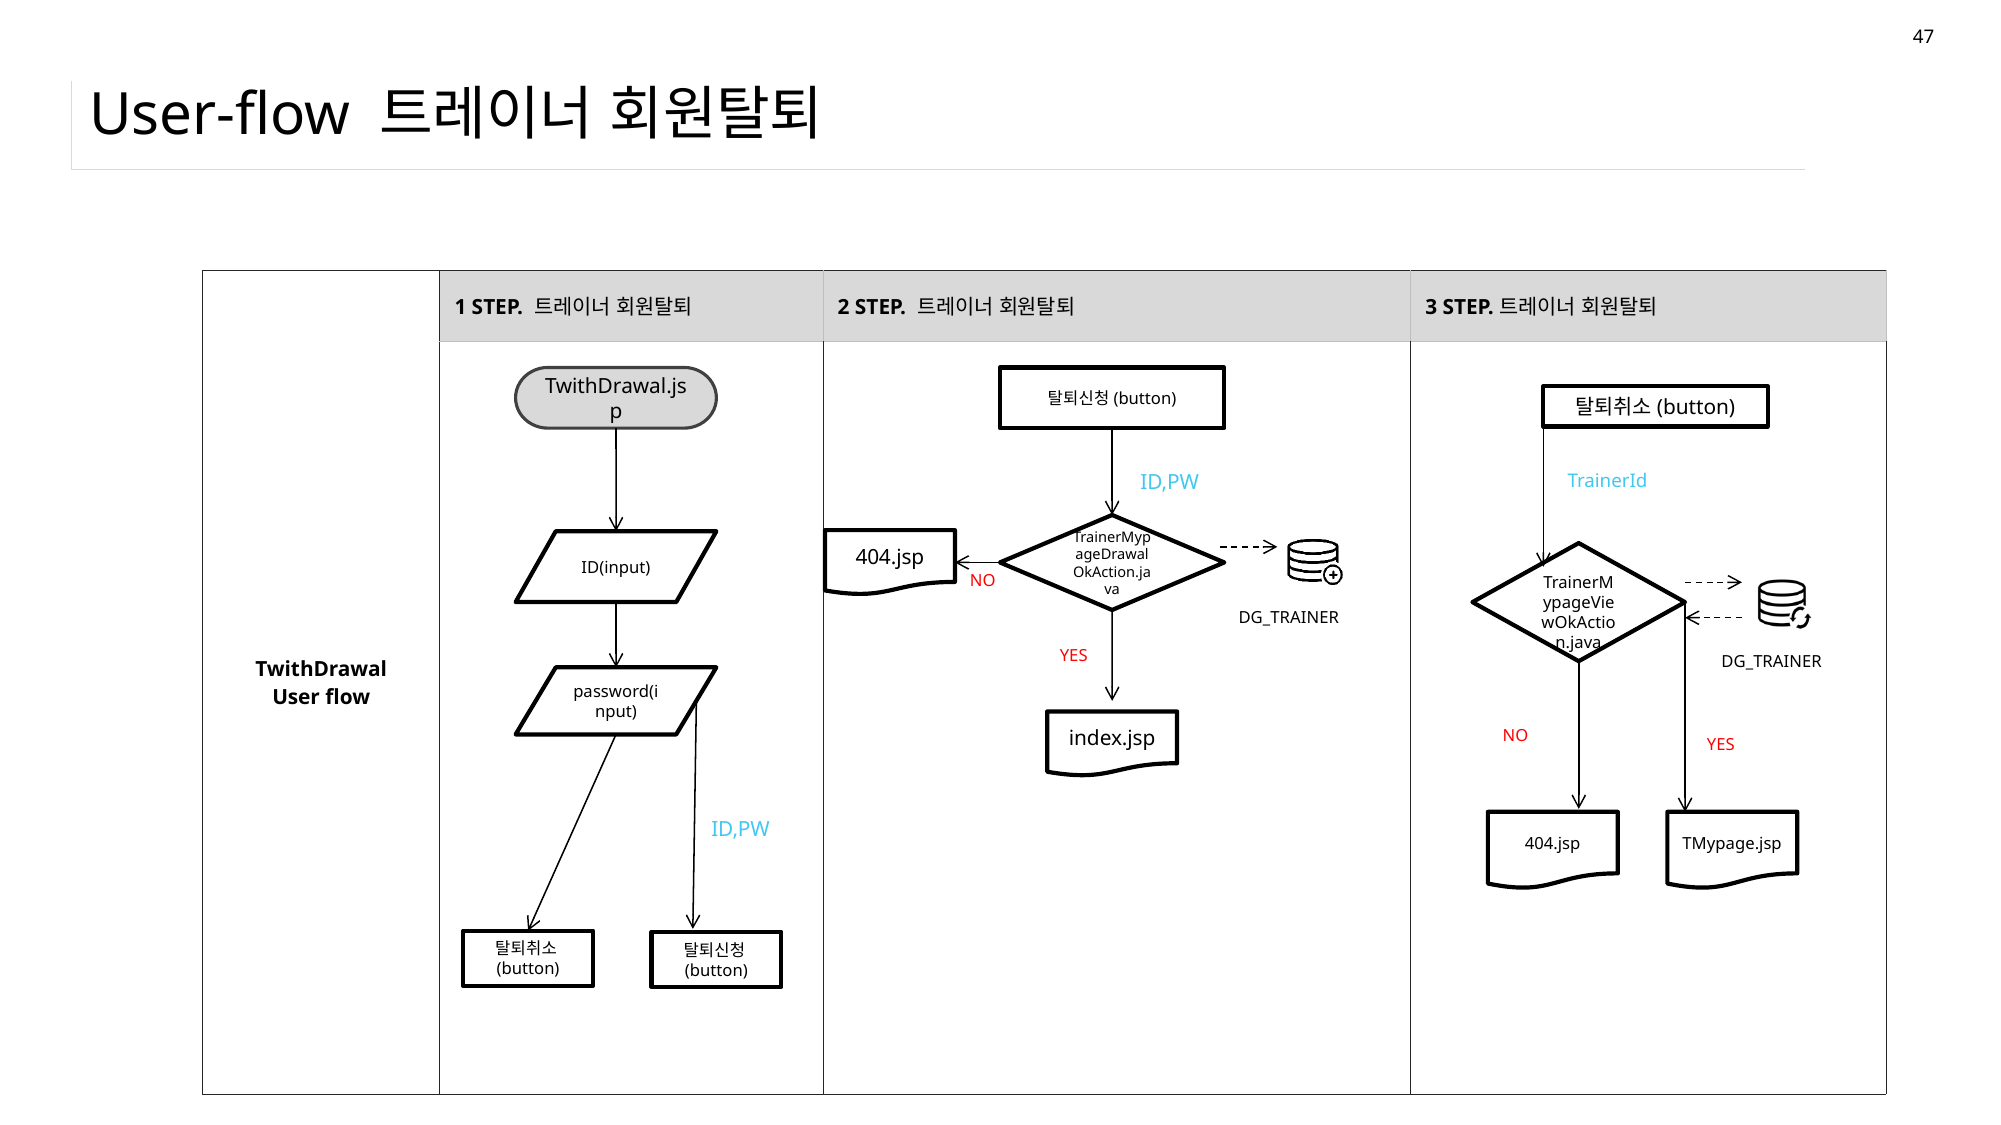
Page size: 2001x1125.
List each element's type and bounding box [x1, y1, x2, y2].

table_header [824, 271, 1410, 341]
text_box [513, 665, 719, 737]
text_box [1665, 809, 1800, 890]
table_cell [440, 817, 823, 1094]
table_header [440, 271, 823, 341]
text_box [461, 929, 595, 988]
picture [1283, 537, 1345, 588]
text_box [998, 365, 1226, 430]
text_box [1487, 717, 1668, 753]
text_box [822, 513, 1227, 612]
text_box [1706, 643, 1886, 679]
text_box [1045, 709, 1180, 778]
picture [1745, 558, 1818, 649]
text_box [513, 529, 719, 605]
text_box [1223, 599, 1404, 635]
table_cell [583, 709, 695, 812]
text_box [1068, 461, 1255, 502]
text_box [1898, 17, 2000, 58]
text_box [416, 808, 826, 848]
text_box [1044, 637, 1225, 673]
text_box [1470, 541, 1688, 664]
text_box [1541, 384, 1770, 429]
table_header [203, 271, 439, 1094]
title [74, 61, 1949, 162]
table_cell [824, 342, 1410, 1094]
table_cell [1411, 342, 1886, 1094]
text_box [1485, 809, 1620, 890]
table_header [1411, 271, 1886, 341]
text_box [513, 365, 719, 431]
table_cell [440, 342, 823, 811]
text_box [1463, 461, 1733, 499]
text_box [1692, 726, 1872, 761]
text_box [649, 930, 783, 989]
